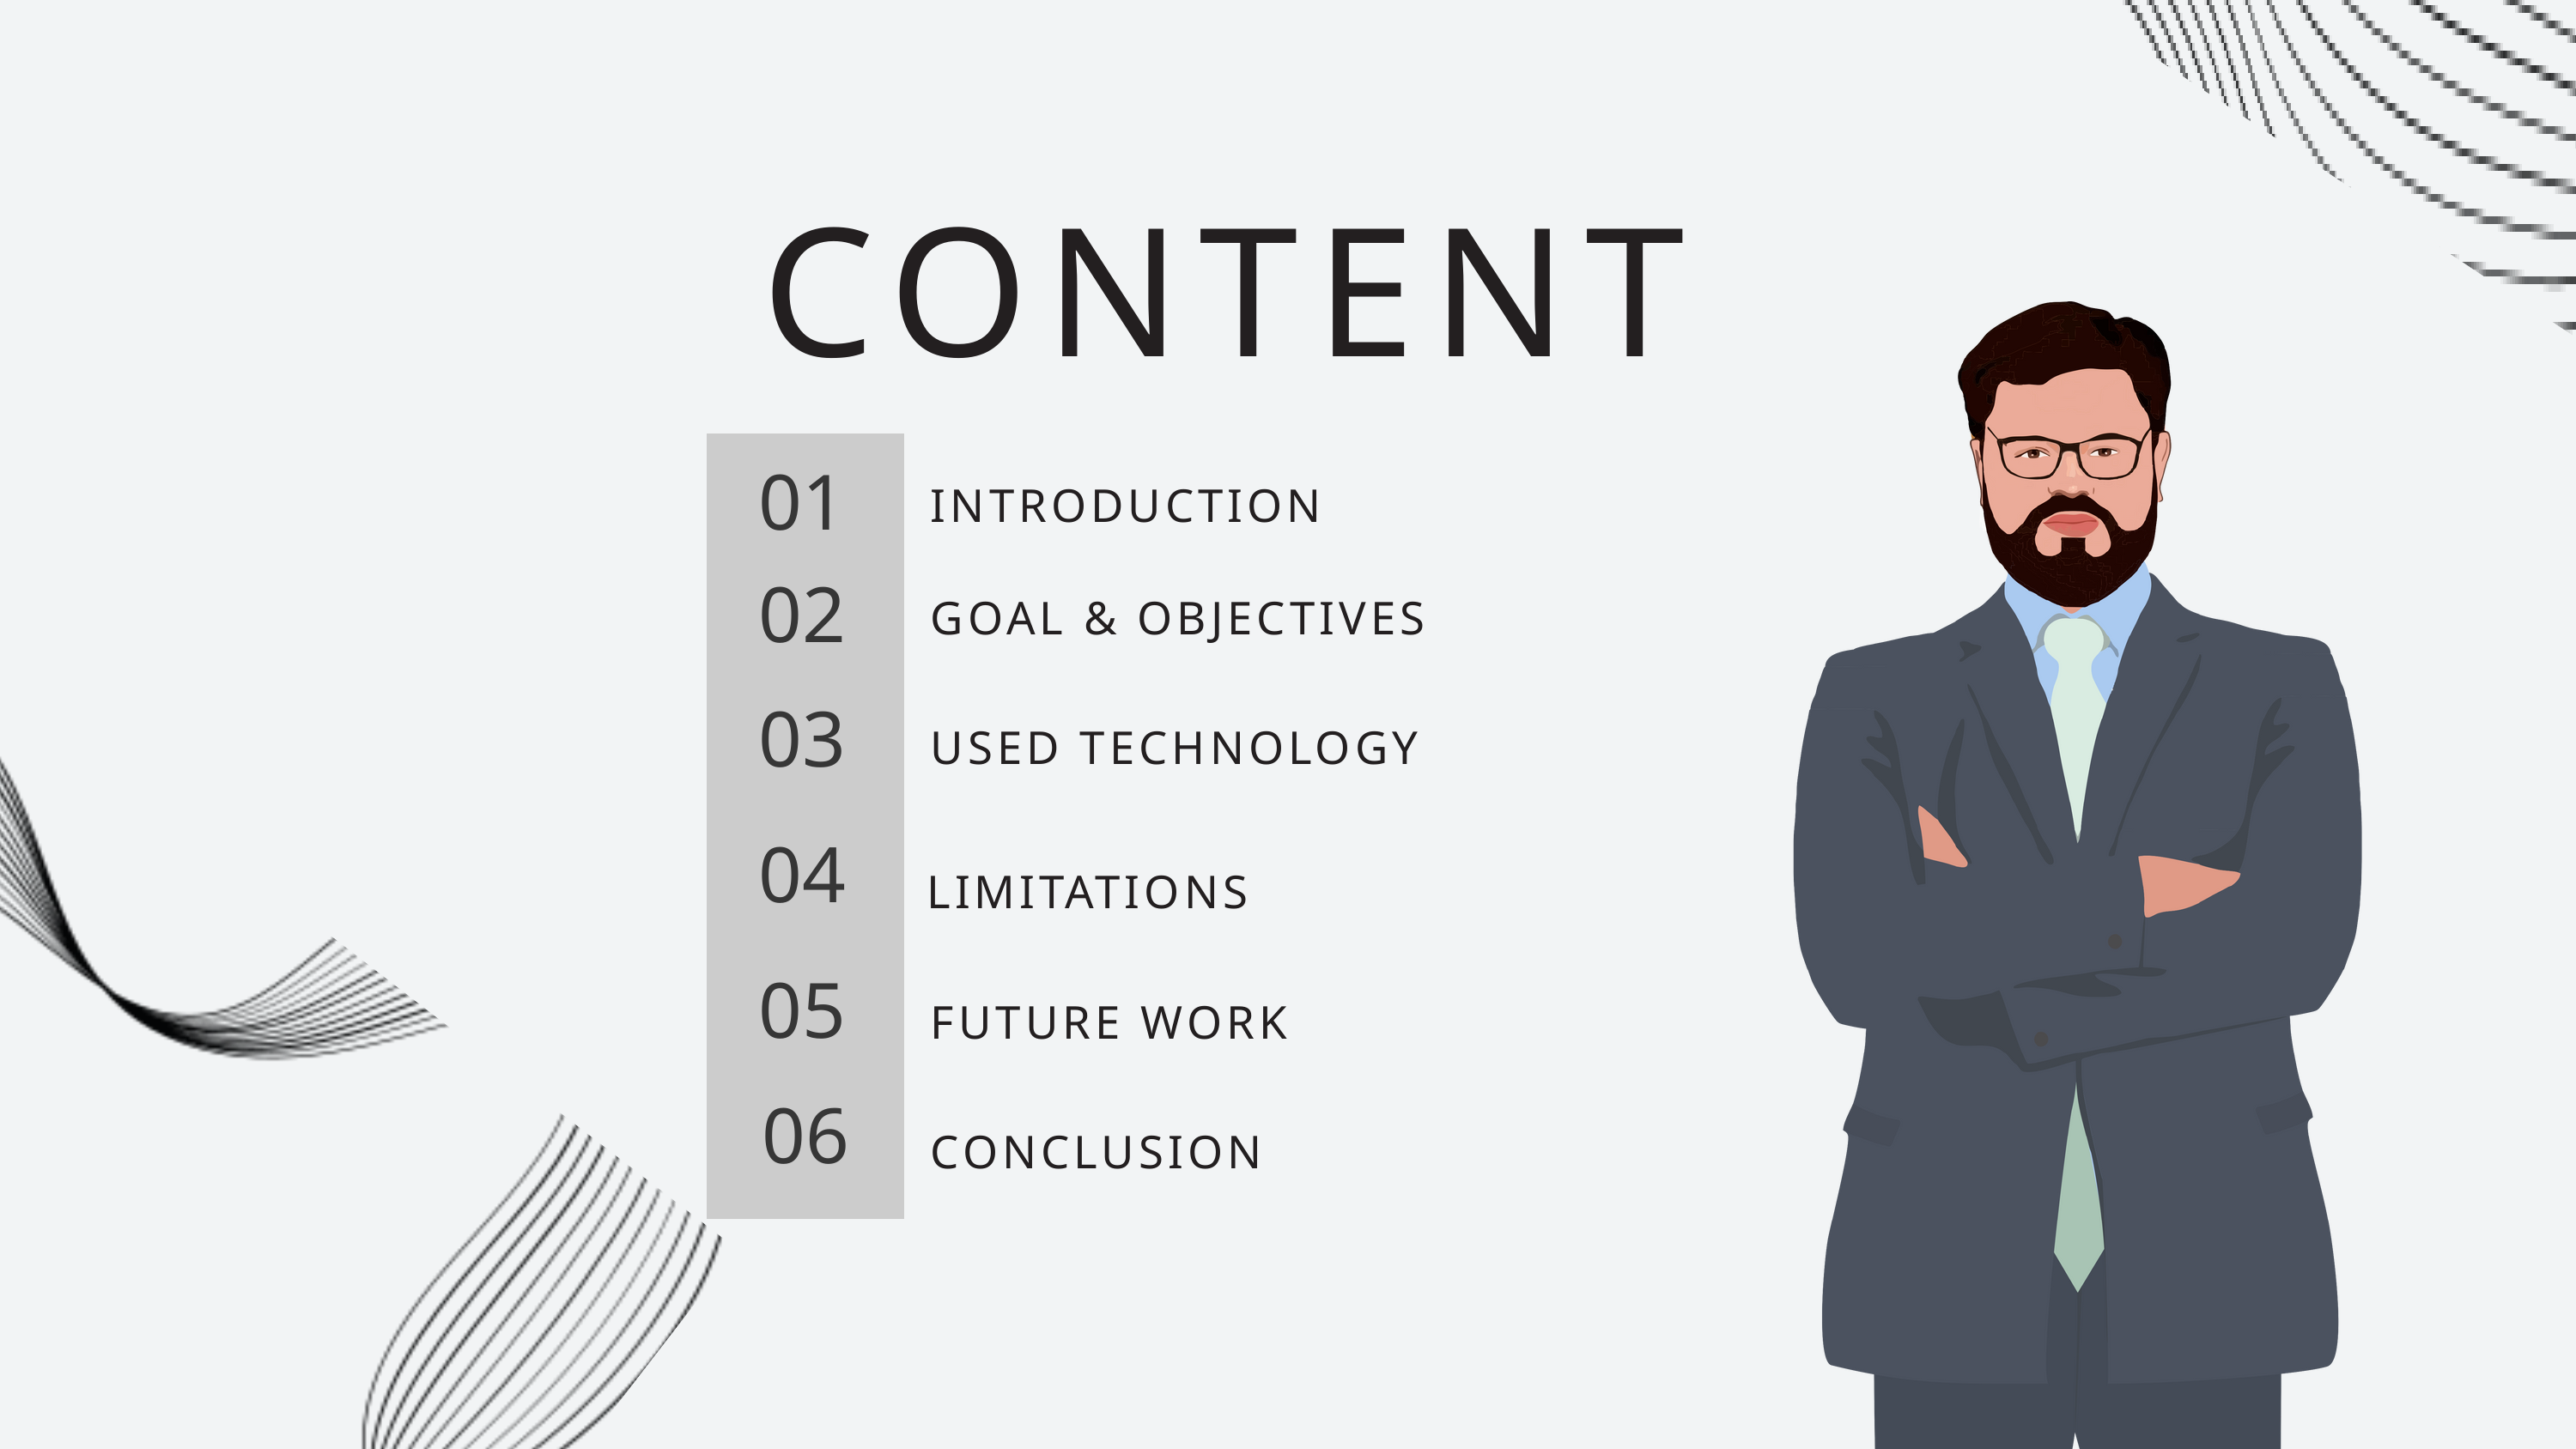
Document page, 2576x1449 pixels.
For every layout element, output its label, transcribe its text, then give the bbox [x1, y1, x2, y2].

text_box FUTURE WORK [930, 985, 1747, 1048]
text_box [707, 433, 905, 1220]
text_box INTRODUCTION [930, 469, 1747, 532]
text_box [2068, 0, 2576, 338]
text_box GOAL & OBJECTIVES [930, 581, 1787, 644]
text_box LIMITATIONS [910, 855, 1767, 919]
text_box [0, 680, 738, 1449]
text_box [1793, 301, 2362, 1449]
text_box USED TECHNOLOGY [930, 711, 1747, 773]
text_box CONCLUSION [930, 1115, 1747, 1179]
text_box CONTENT [702, 146, 1747, 393]
